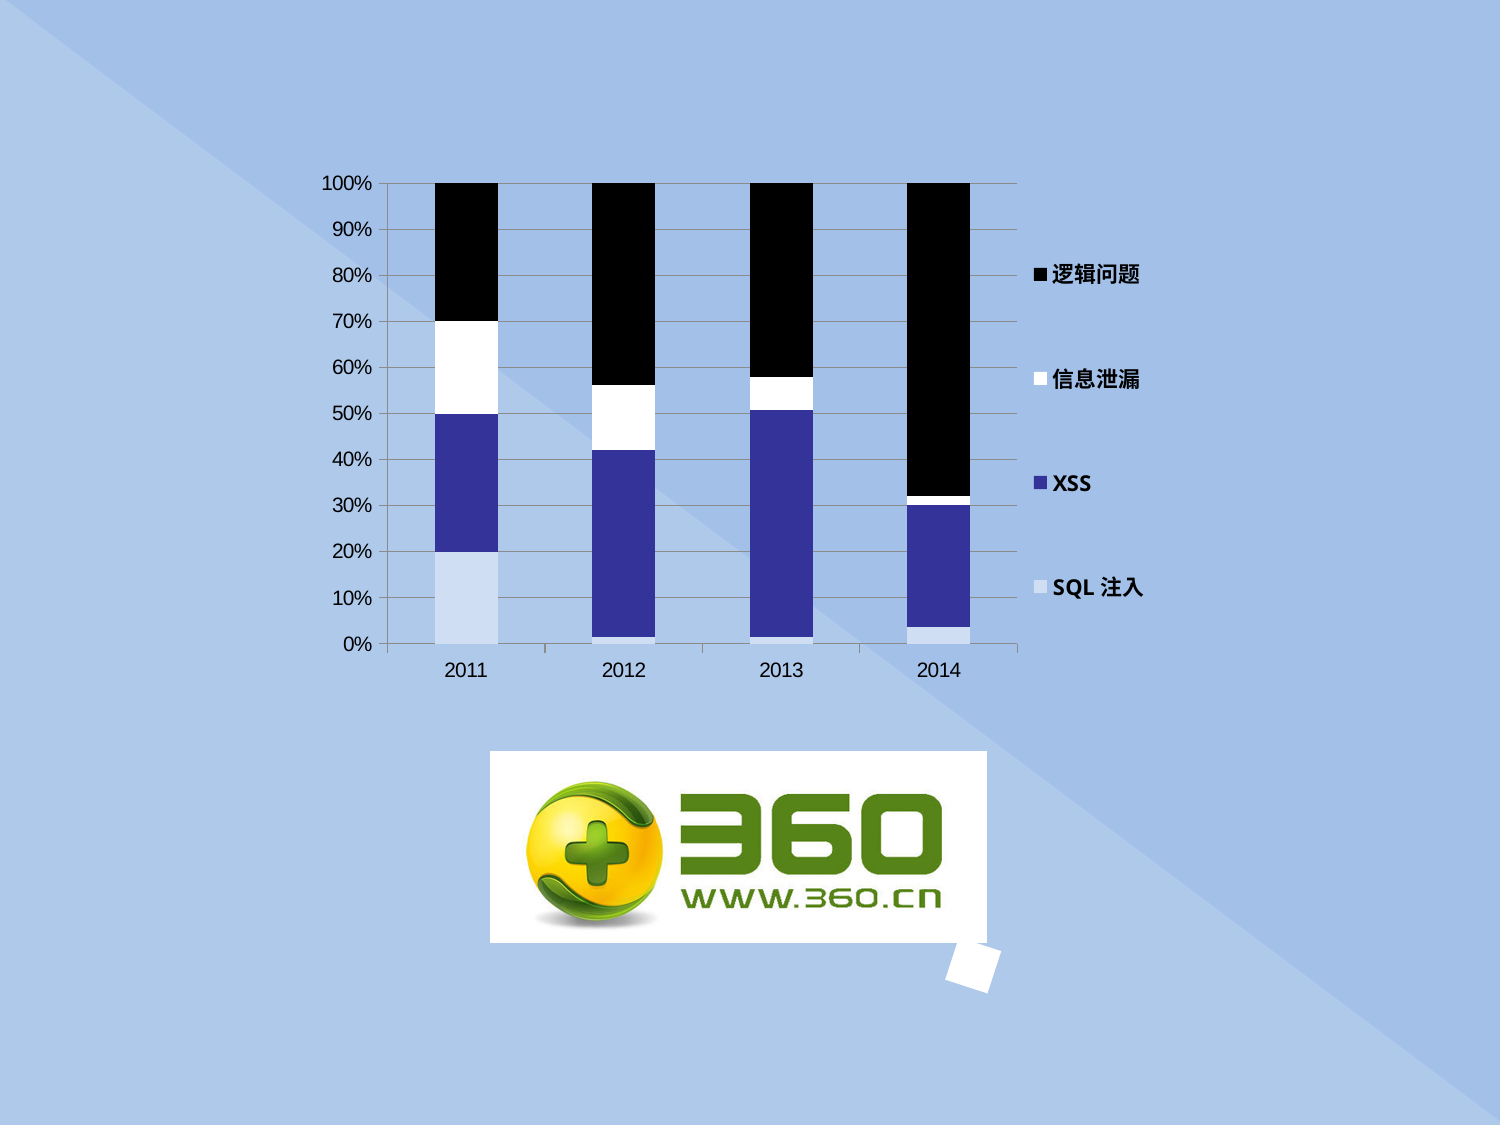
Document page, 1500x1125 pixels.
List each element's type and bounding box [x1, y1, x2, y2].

picture [490, 751, 987, 943]
chart [303, 160, 1173, 693]
